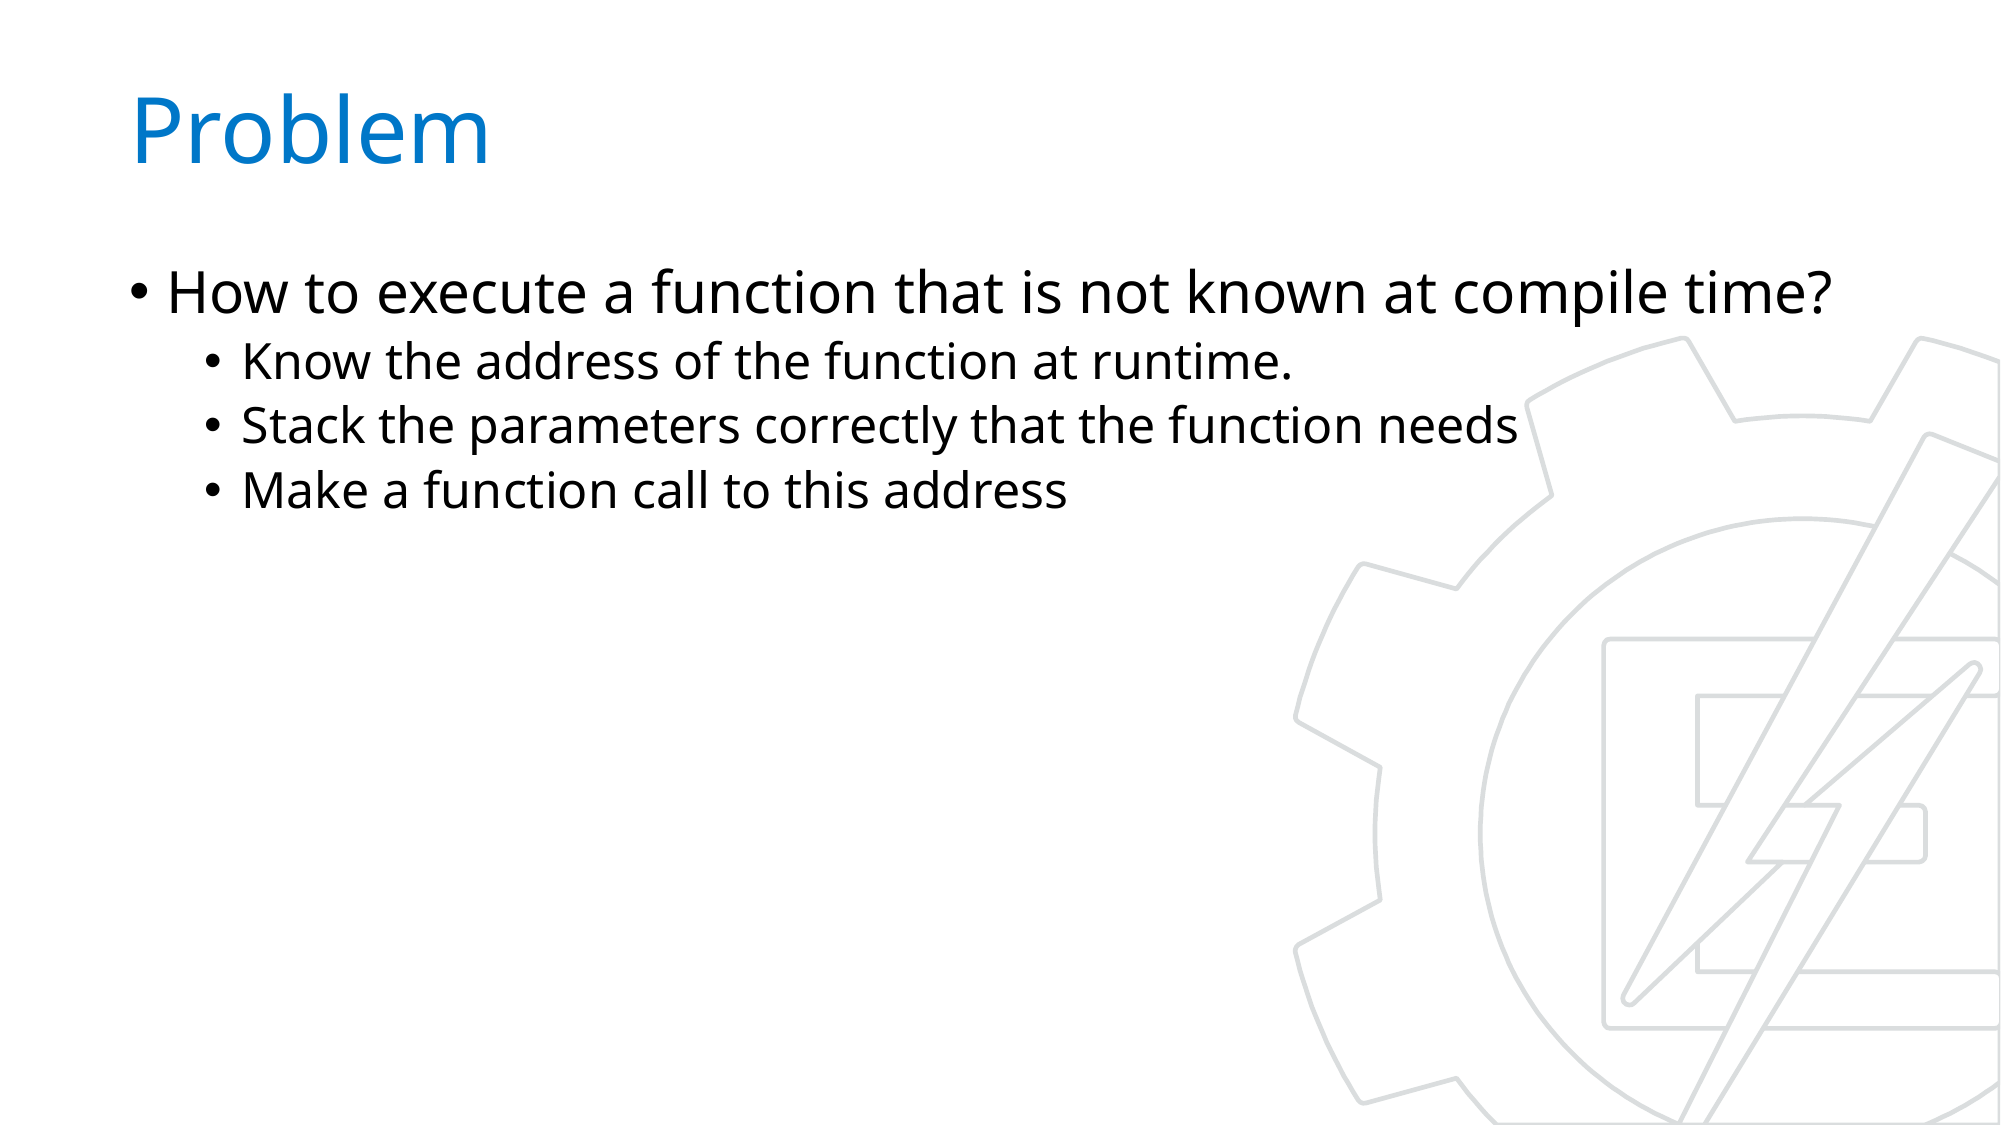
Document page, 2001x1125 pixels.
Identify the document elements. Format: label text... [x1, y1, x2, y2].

title Problem [114, 36, 1886, 232]
list How to execute a function that is not known at compile time? Know the address of the function at runtime. Stack the parameters correctly that the function needs Make a function call to this address [114, 255, 1886, 1047]
